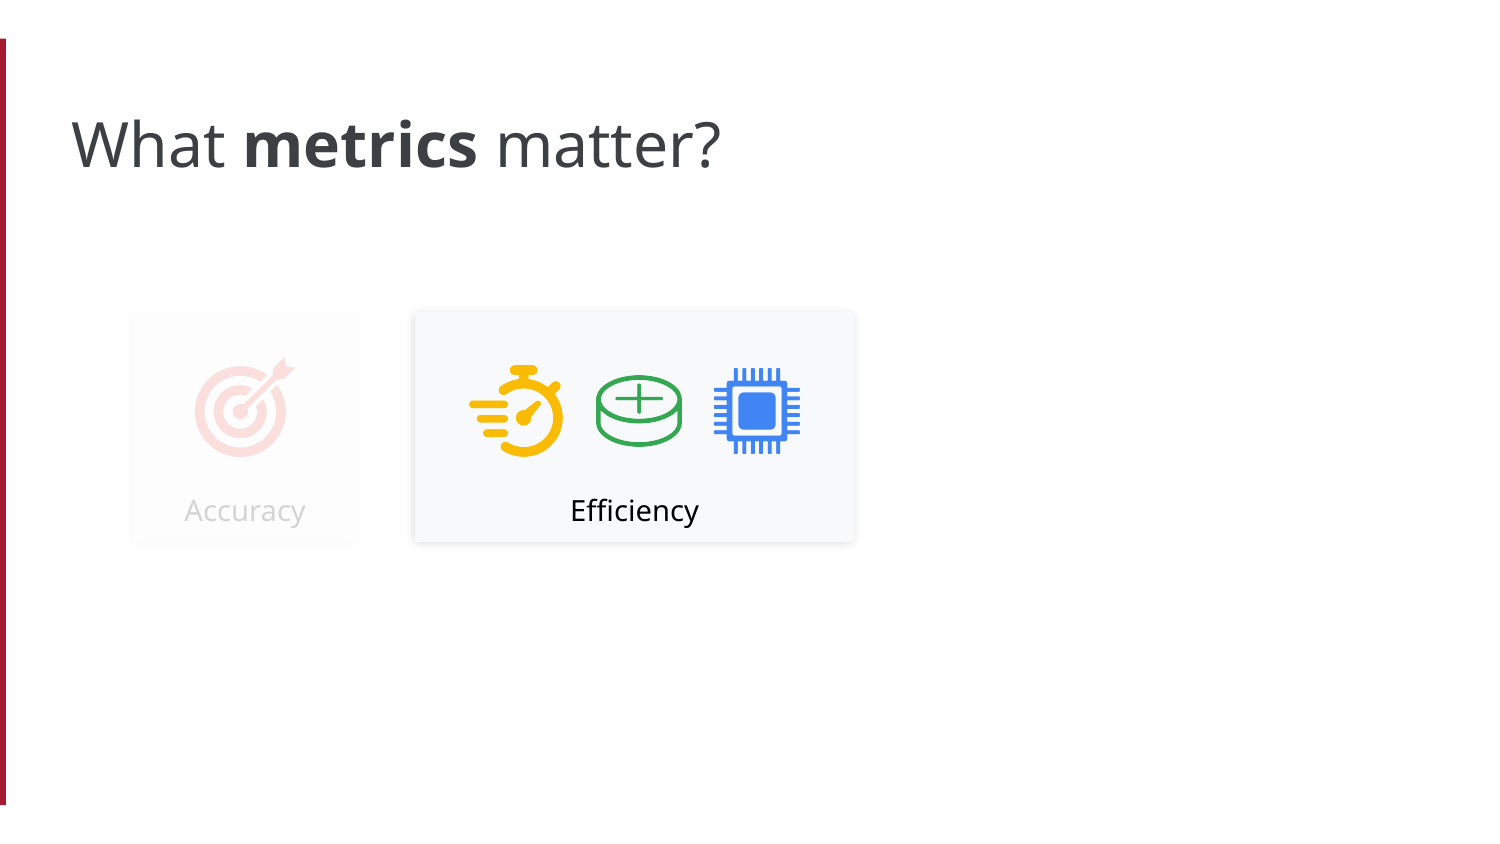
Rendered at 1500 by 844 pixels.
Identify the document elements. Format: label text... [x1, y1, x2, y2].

picture [195, 357, 296, 458]
picture [595, 374, 682, 447]
picture [468, 364, 563, 457]
text_box Efficiency [415, 311, 854, 543]
title What metrics matter? [56, 99, 1336, 188]
text_box [73, 255, 372, 794]
picture [714, 368, 801, 454]
